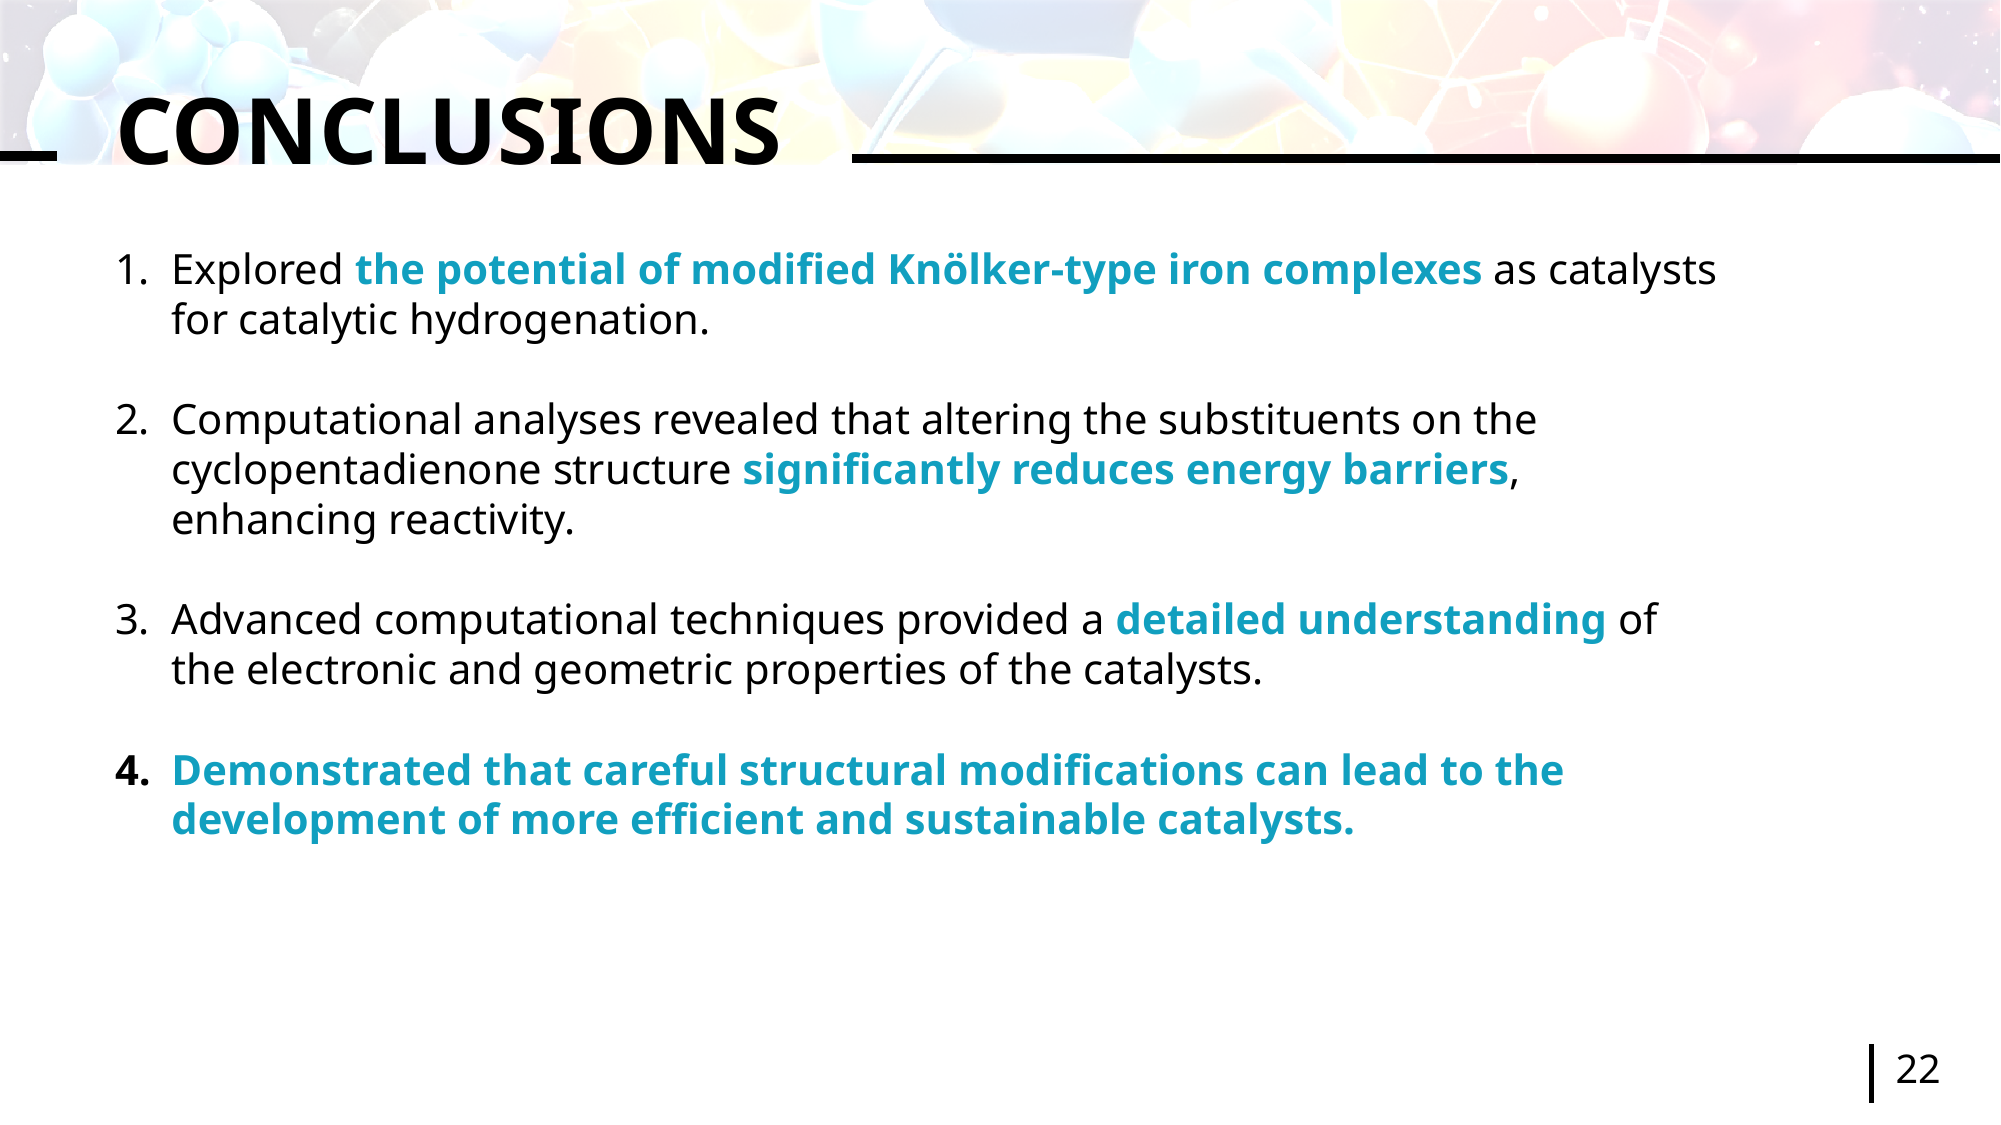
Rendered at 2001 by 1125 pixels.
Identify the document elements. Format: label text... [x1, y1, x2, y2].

list 22 [1850, 1043, 1987, 1098]
title CONCLUSIONS [100, 66, 1826, 205]
text_box Explored the potential of modified Knölker-type iron complexes as catalysts for catalytic hydrogenation. Computational analyses revealed that altering the substituents on the cyclopentadienone structure significantly reduces energy barriers, enhancing reactivity. Advanced computational techniques provided a detailed understanding of the electronic and geometric properties of the catalysts. Demonstrated that careful structural modifications can lead to the development of more efficient and sustainable catalysts. [100, 235, 1739, 851]
